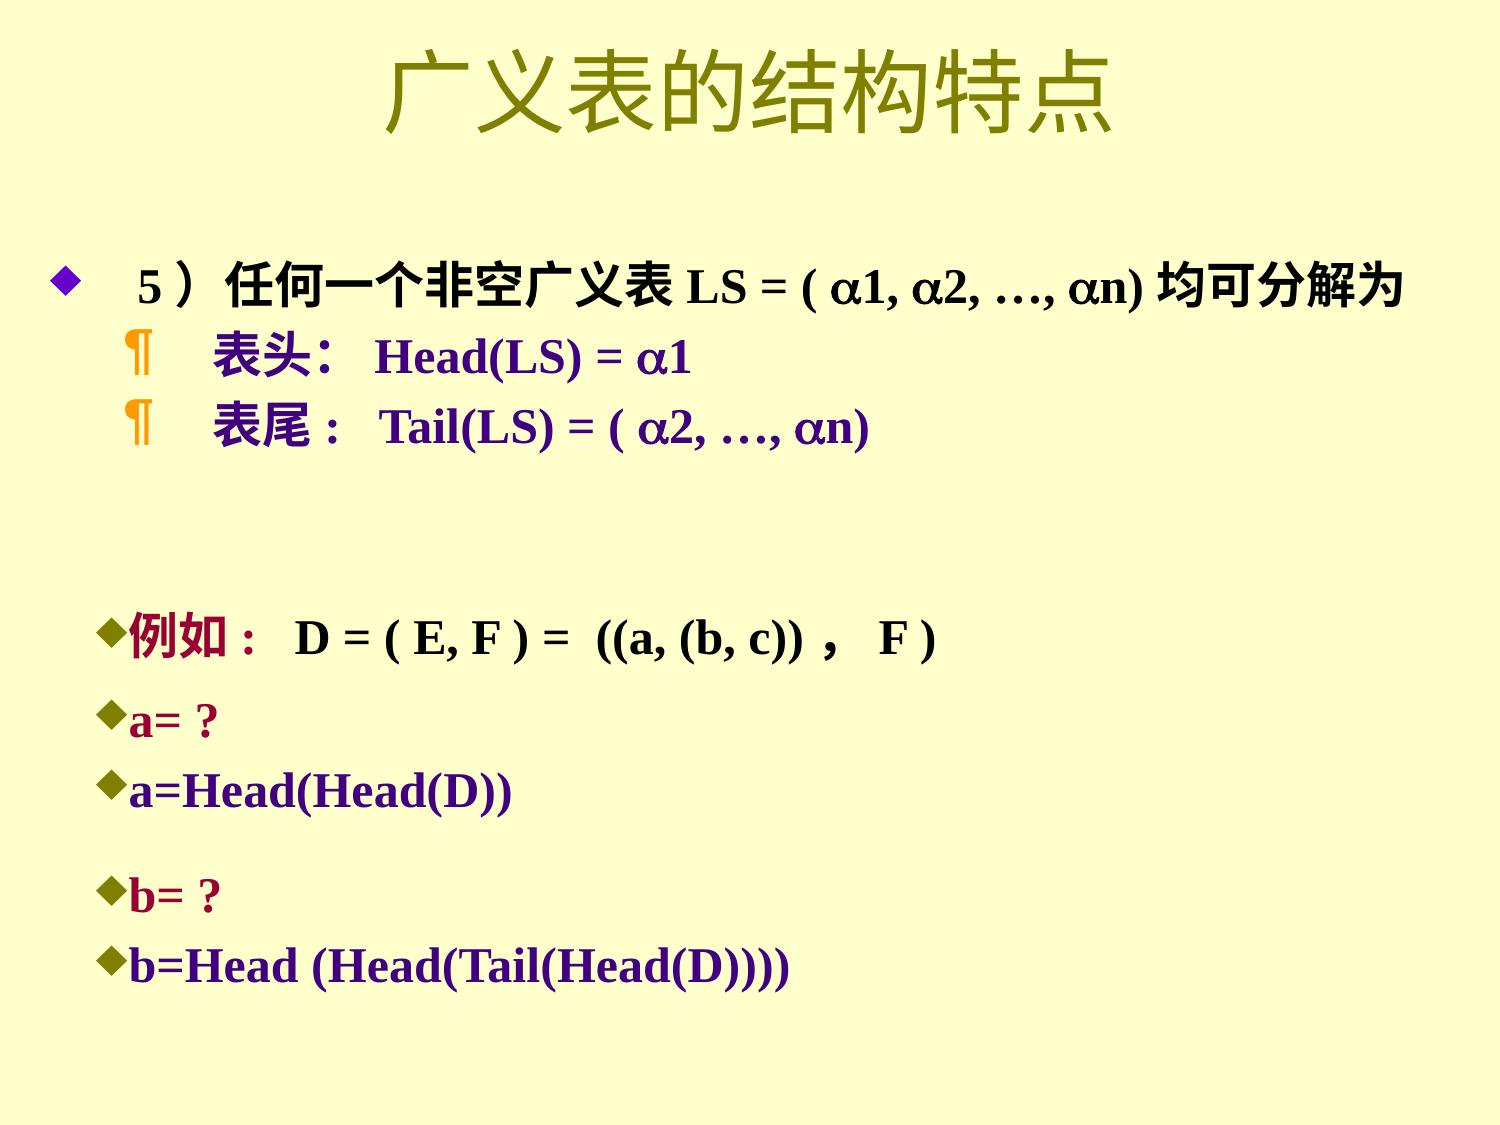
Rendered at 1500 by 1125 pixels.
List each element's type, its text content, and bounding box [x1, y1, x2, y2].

text_box a= ? a=Head(Head(D)) [81, 679, 1418, 825]
text_box b= ? b=Head (Head(Tail(Head(D)))) [81, 855, 1418, 1001]
text_box 5）任何一个非空广义表LS = ( 1, 2, …, n)均可分解为 表头：Head(LS) = 1 表尾: Tail(LS) = ( 2, …, n) [35, 246, 1454, 461]
text_box 例如: D = ( E, F ) = ((a, (b, c))，F ) [81, 597, 1418, 673]
title 广义表的结构特点 [111, 0, 1388, 185]
